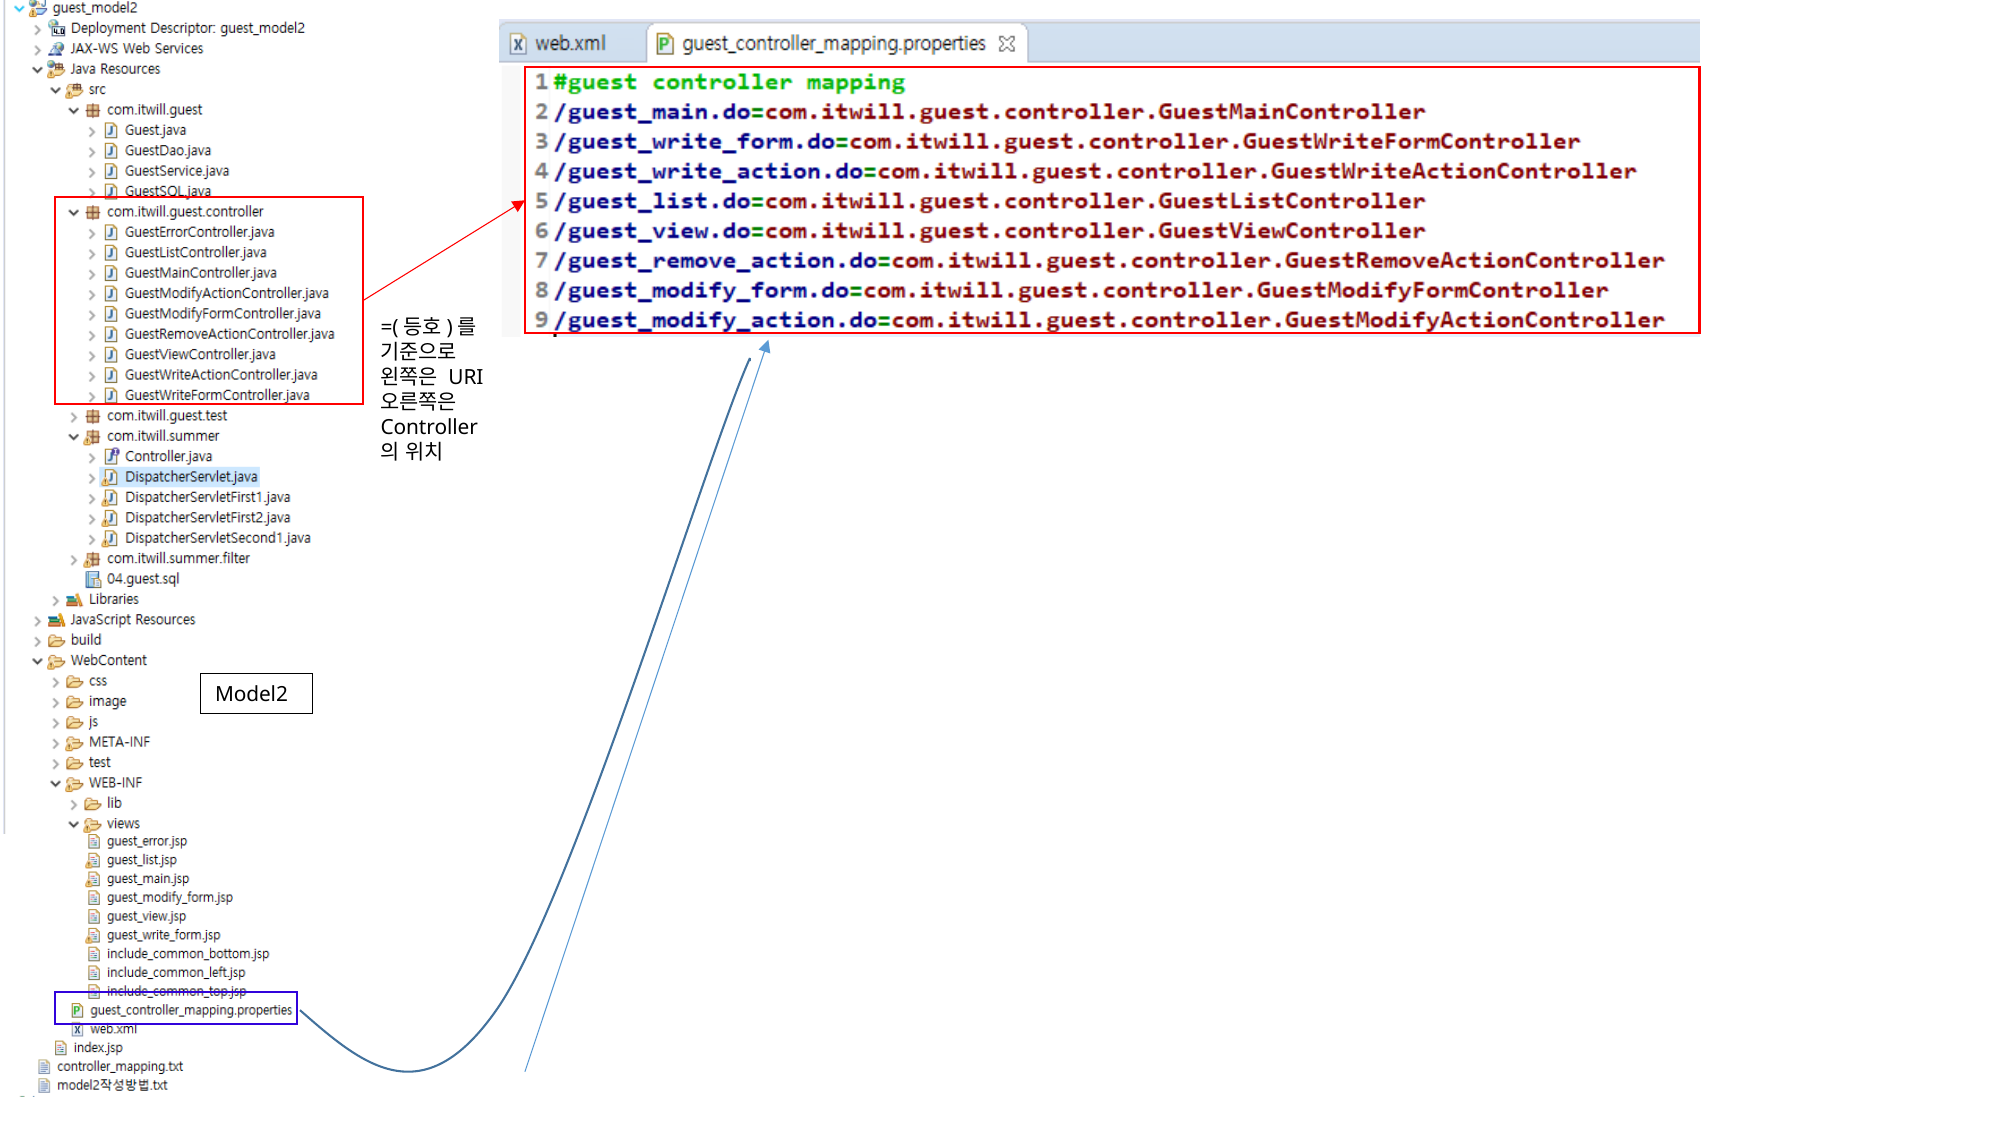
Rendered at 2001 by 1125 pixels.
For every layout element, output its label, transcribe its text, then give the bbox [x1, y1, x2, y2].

text_box =(등호)를 기준으로 왼쪽은 URI 오른쪽은 Controller의 위치 [365, 306, 507, 339]
picture [499, 19, 1700, 337]
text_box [299, 339, 769, 1072]
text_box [0, 0, 363, 1097]
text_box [362, 200, 525, 301]
